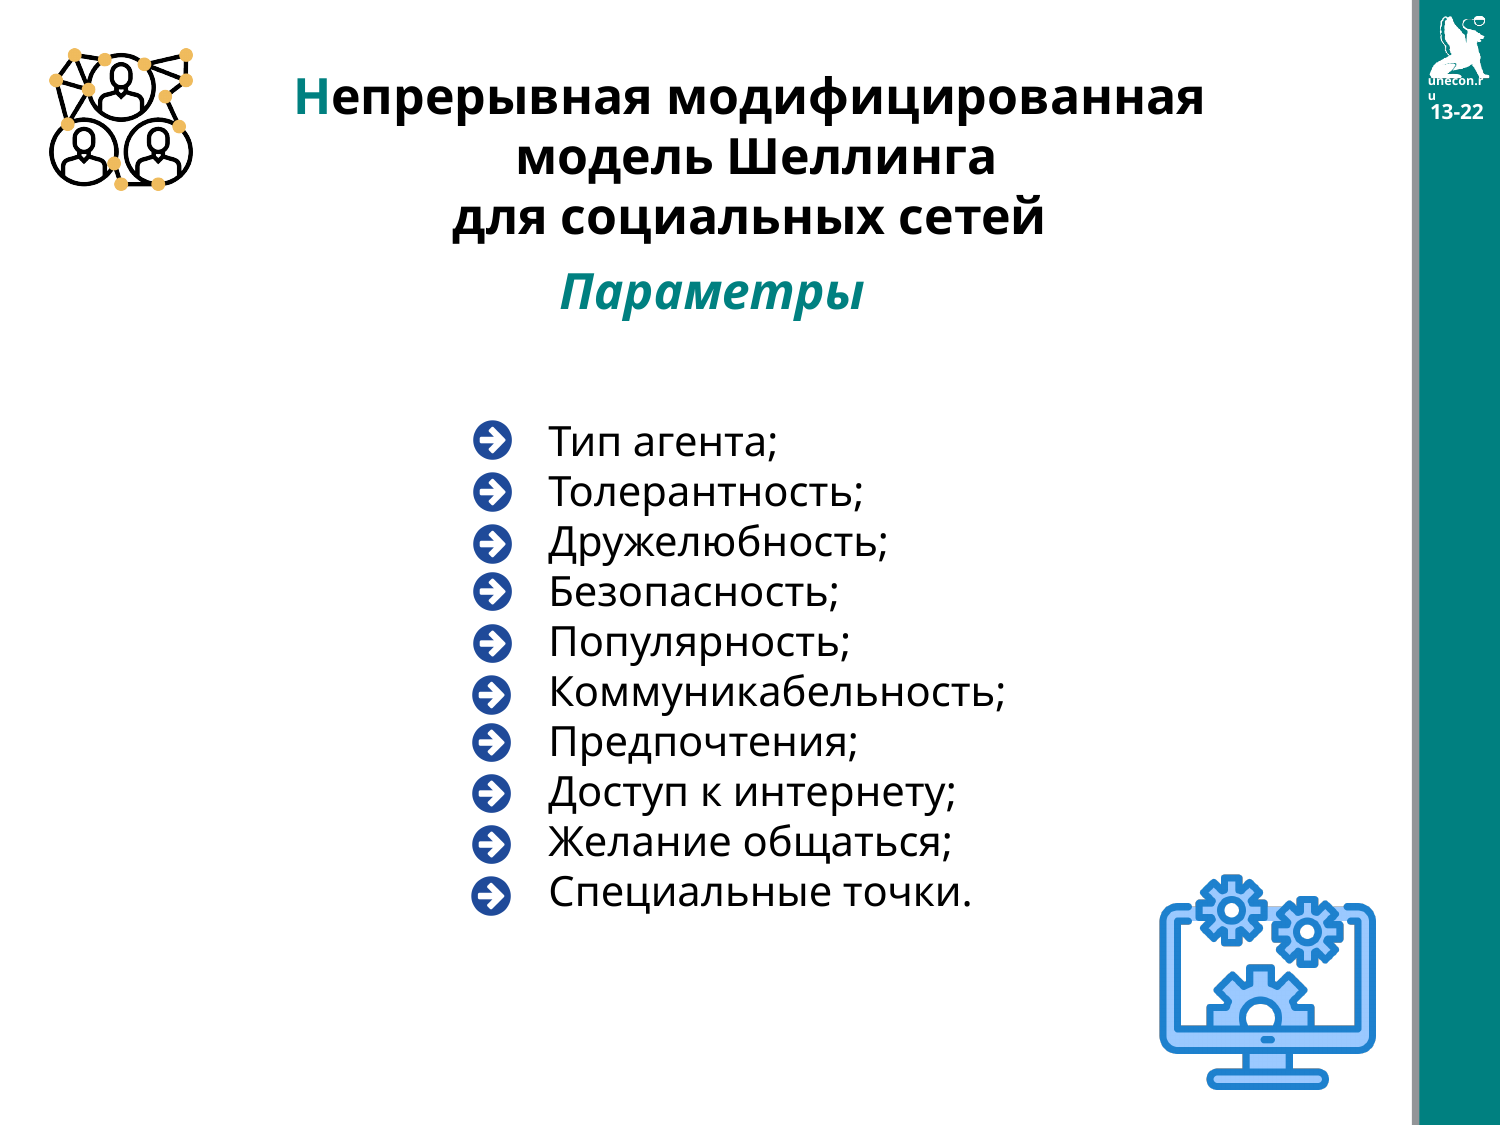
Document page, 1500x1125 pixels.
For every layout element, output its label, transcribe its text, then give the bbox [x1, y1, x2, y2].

picture [49, 48, 193, 191]
text_box Параметры [544, 252, 931, 328]
picture [1152, 867, 1383, 1097]
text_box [1411, 0, 1500, 1125]
text_box Непрерывная модифицированная модель Шеллинга для социальных сетей [278, 57, 1222, 252]
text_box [468, 407, 1032, 928]
